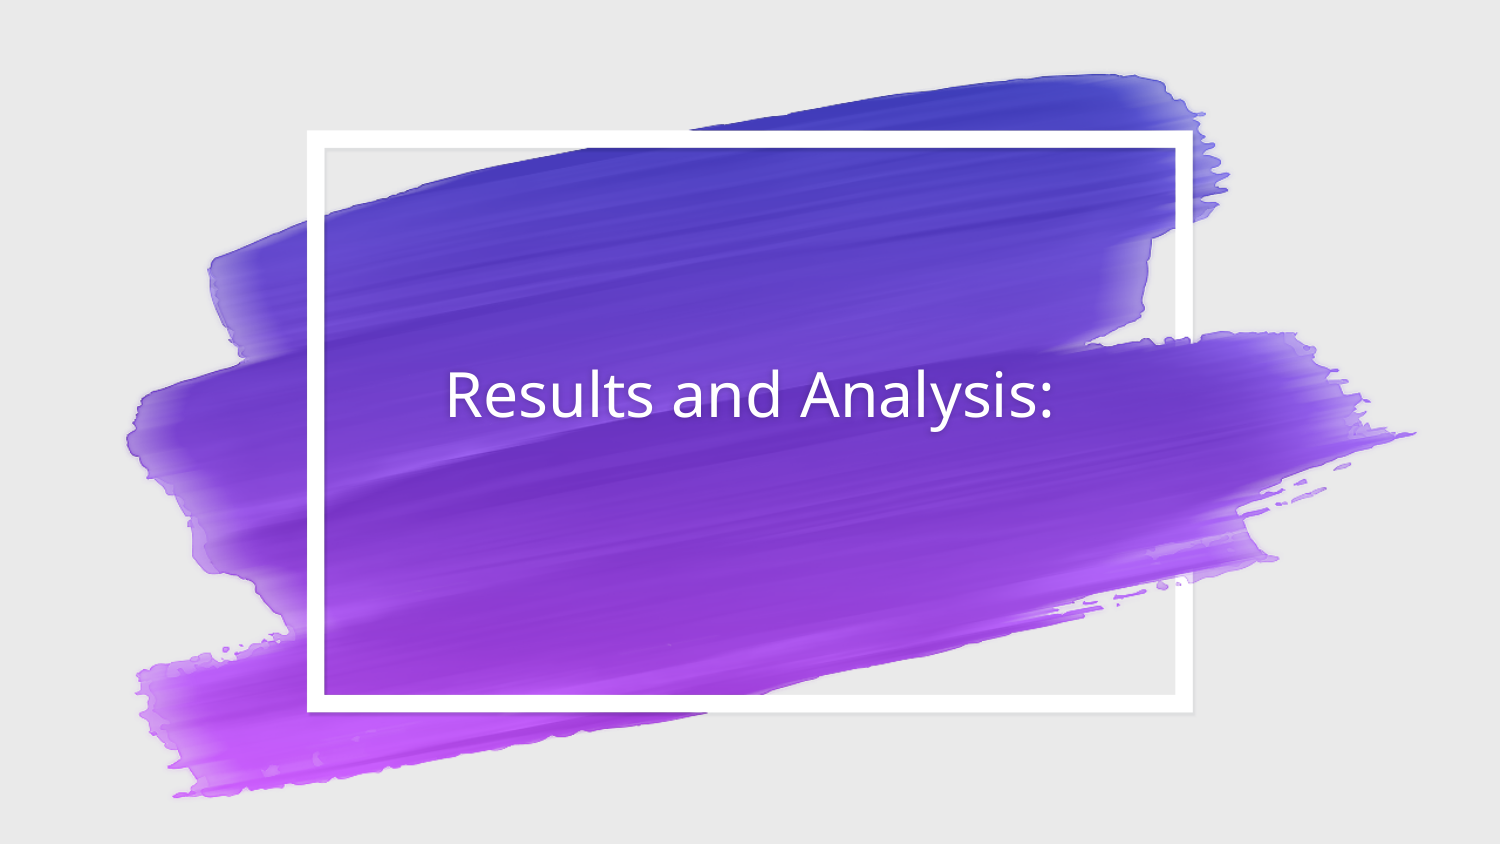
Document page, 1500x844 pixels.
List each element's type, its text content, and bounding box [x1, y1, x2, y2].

title Results and Analysis: [355, 297, 1145, 488]
picture [0, 0, 1500, 844]
